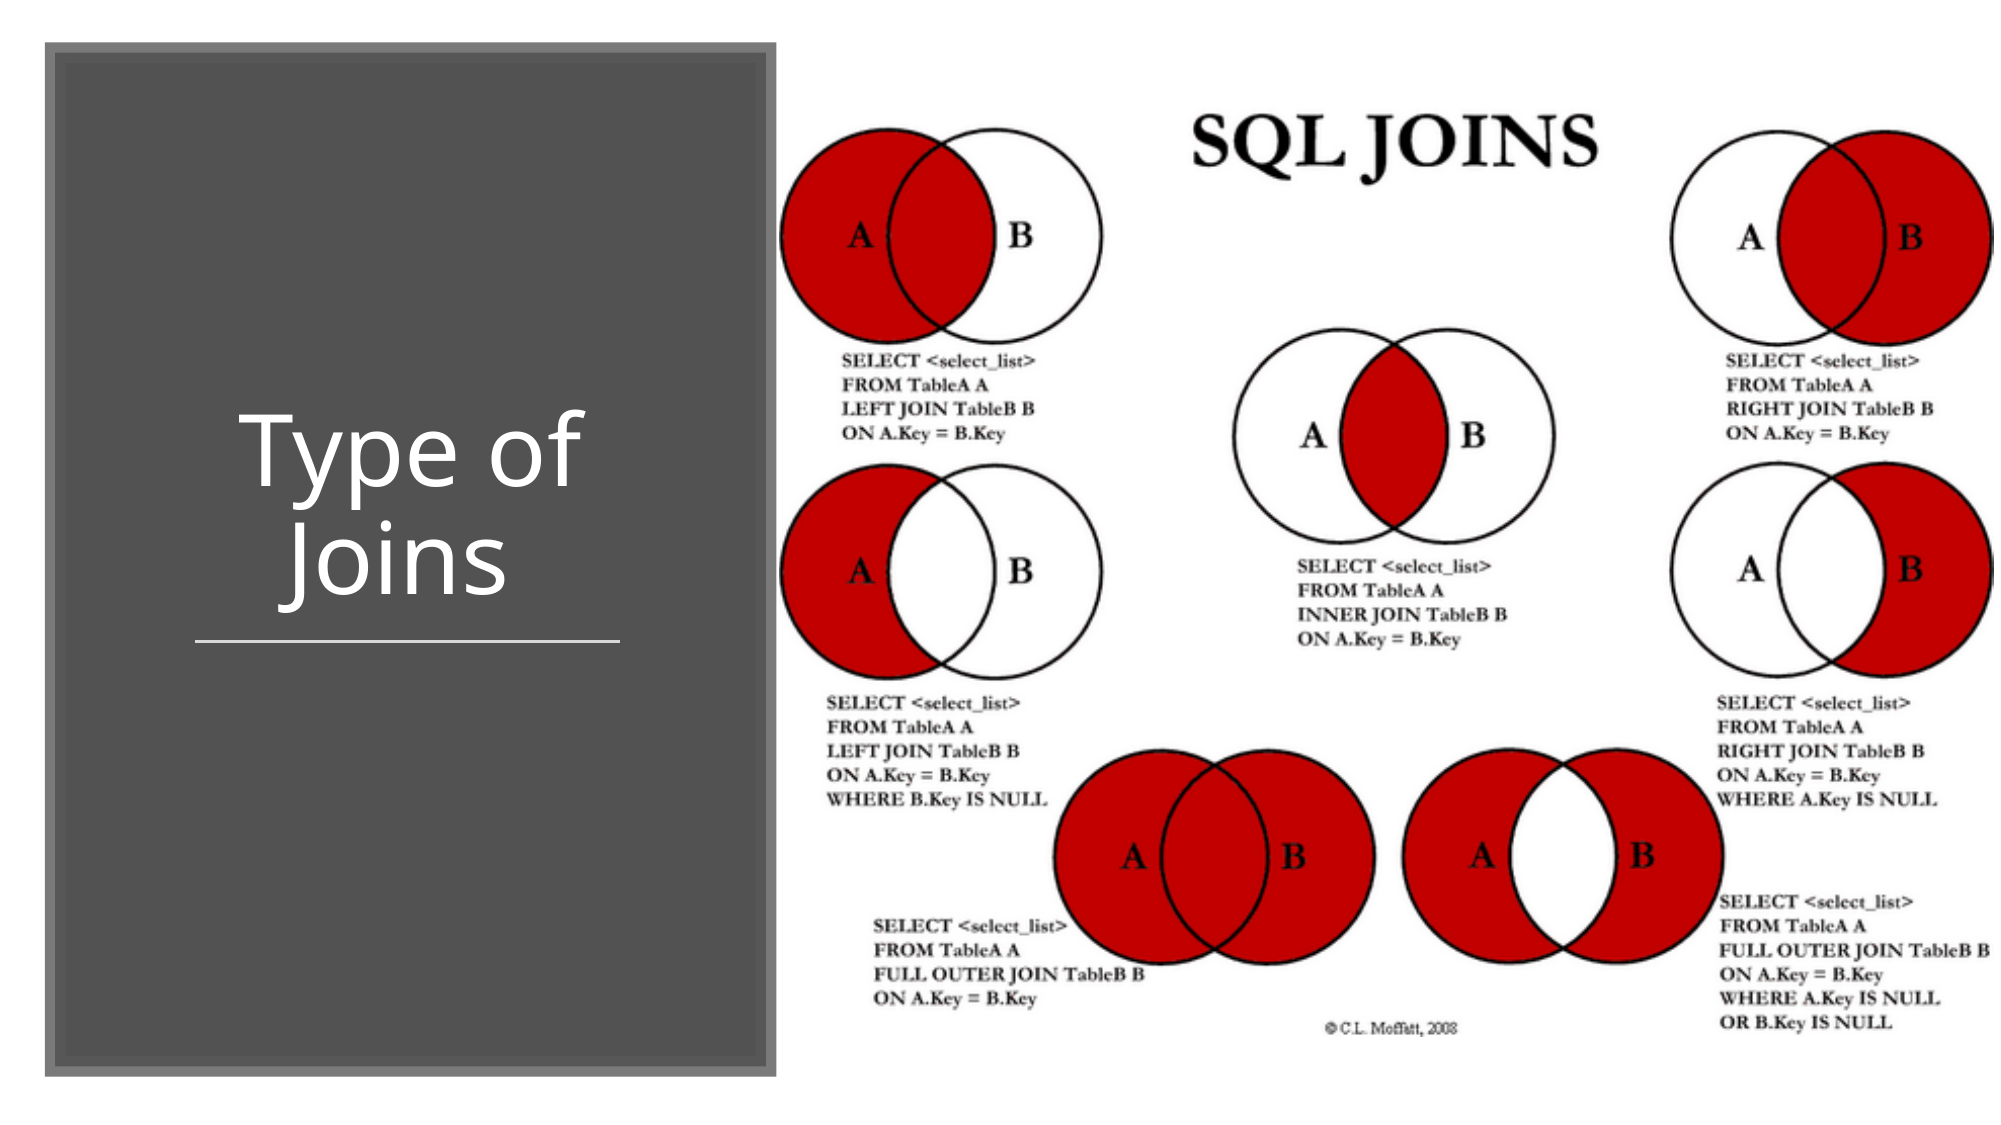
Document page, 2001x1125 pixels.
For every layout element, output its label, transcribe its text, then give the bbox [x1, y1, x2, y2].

title Type of Joins [110, 149, 711, 624]
text_box [54, 52, 767, 1067]
picture [779, 82, 1994, 1037]
